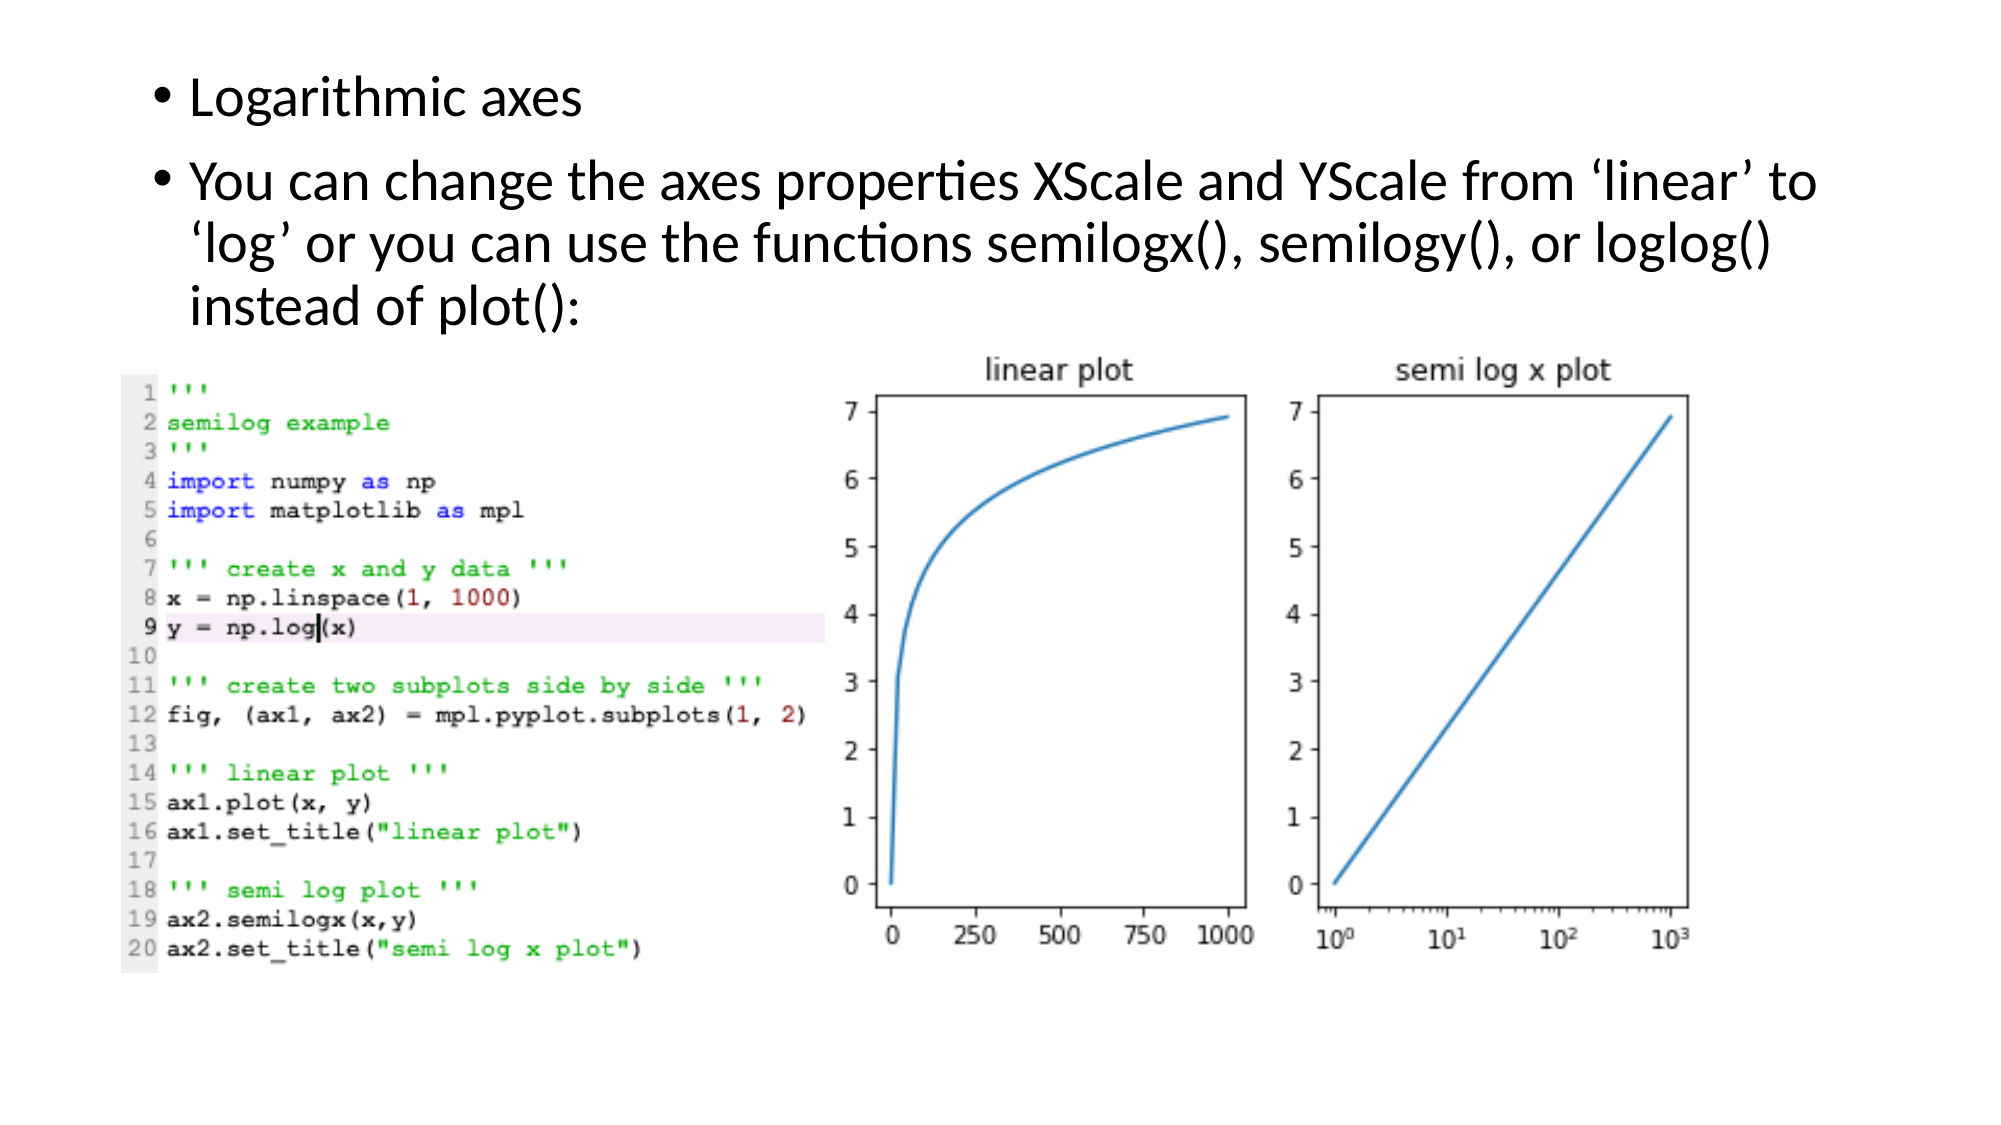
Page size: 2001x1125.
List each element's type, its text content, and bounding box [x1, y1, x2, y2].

list Logarithmic axes You can change the axes properties XScale and YScale from ‘linear’ to ‘log’ or you can use the functions semilogx(), semilogy(), or loglog() instead of plot(): [137, 58, 1861, 1108]
picture [121, 341, 1714, 973]
